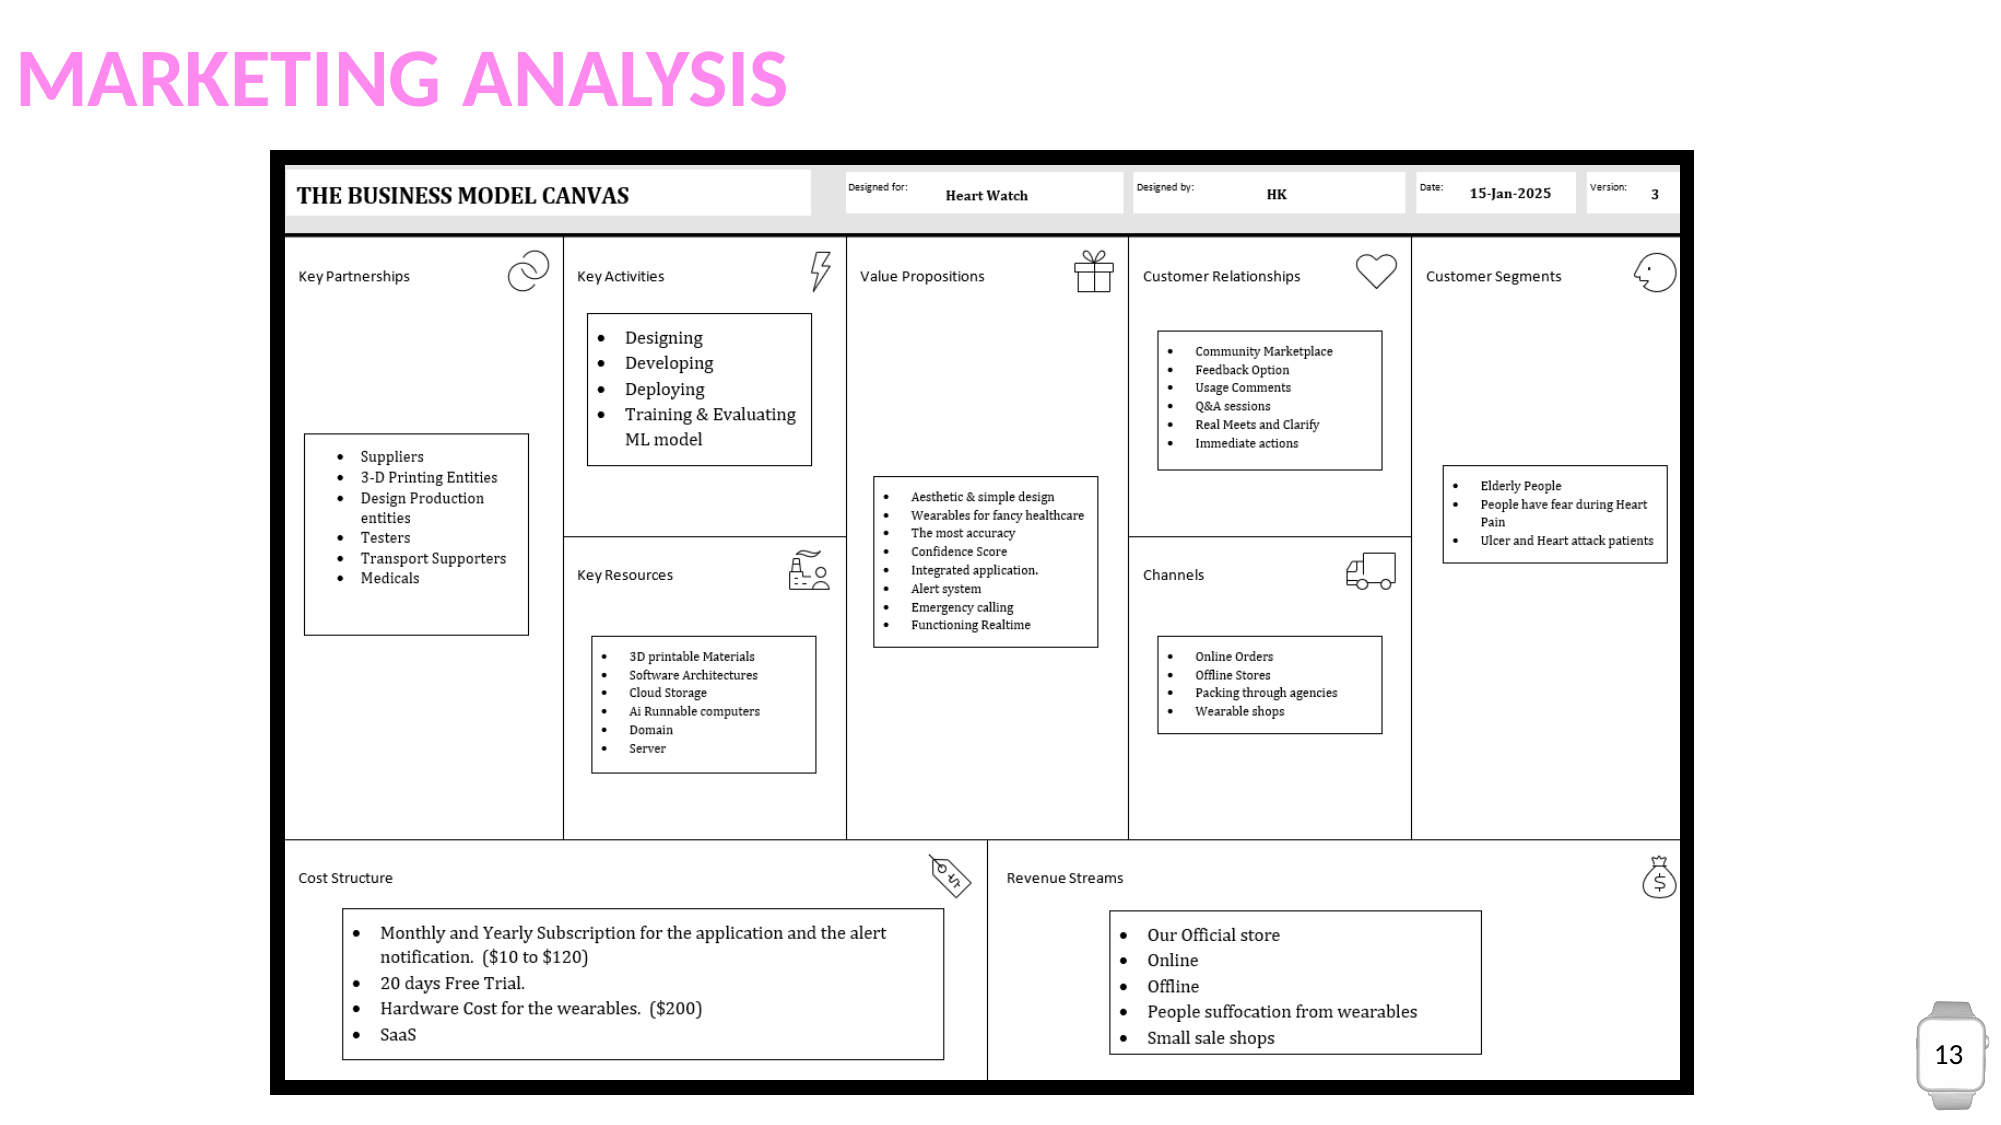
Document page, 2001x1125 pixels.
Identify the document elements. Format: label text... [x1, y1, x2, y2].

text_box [1796, 962, 2000, 1125]
title MARKETING ANALYSIS [0, 8, 2000, 146]
picture [284, 164, 1680, 1080]
